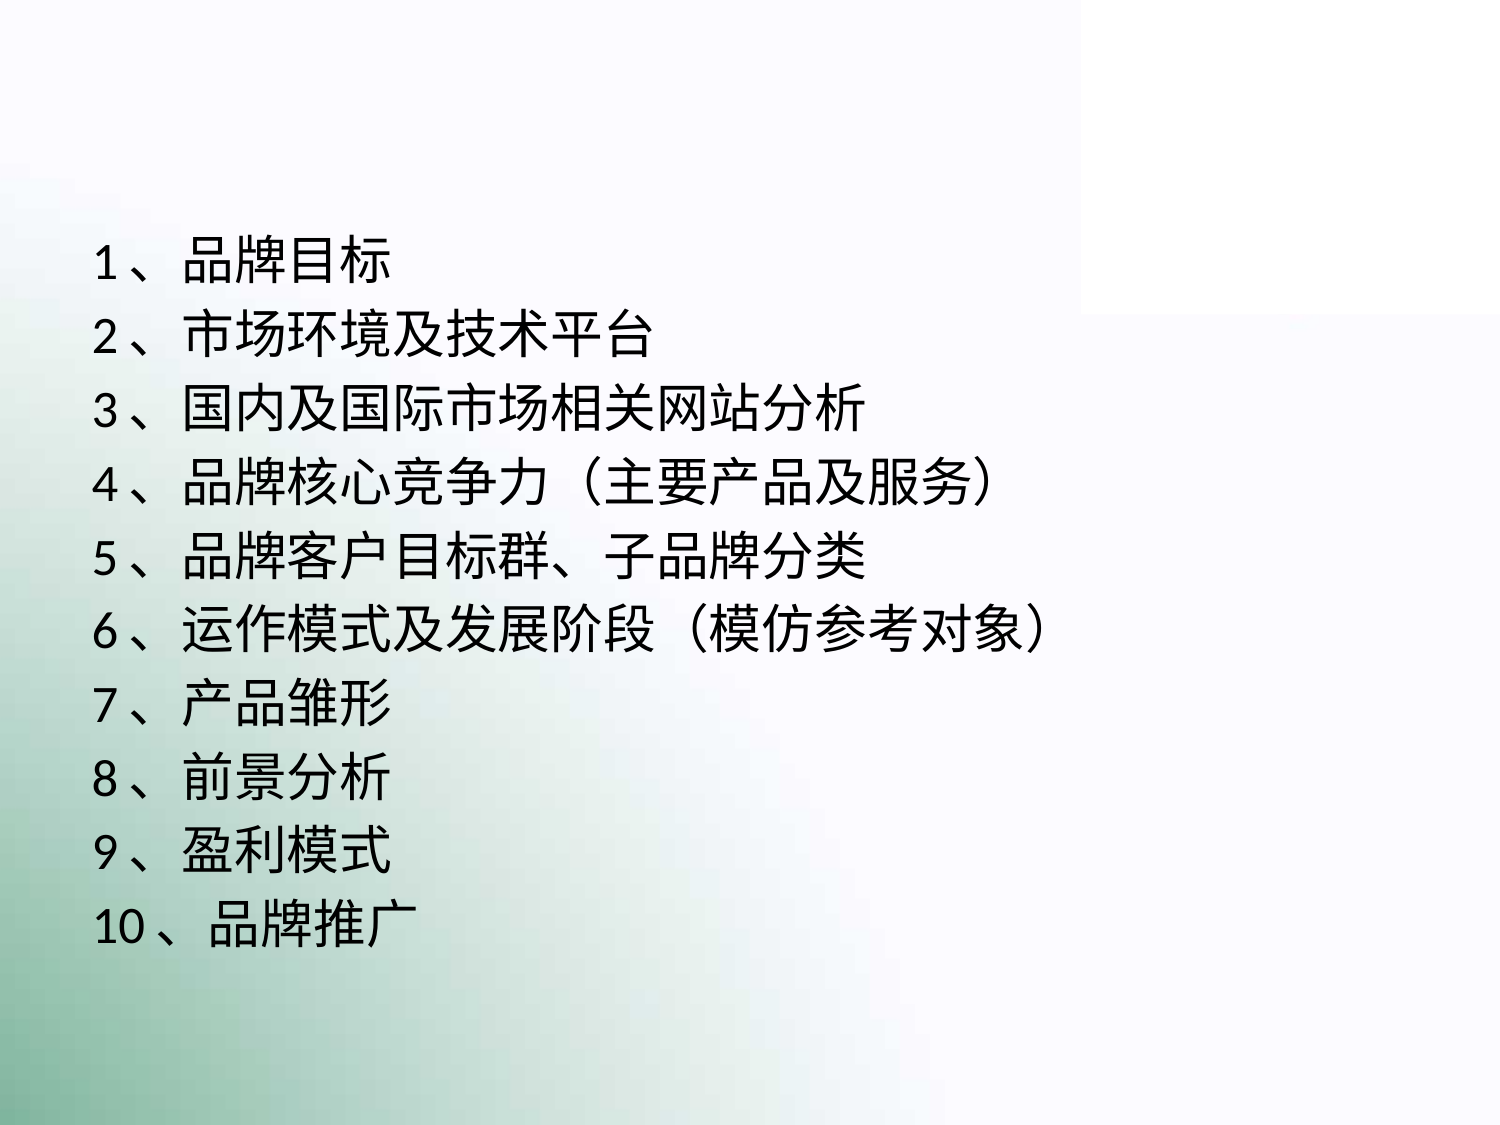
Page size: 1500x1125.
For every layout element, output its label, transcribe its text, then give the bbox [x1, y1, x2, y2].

list 1、品牌目标 2、市场环境及技术平台 3、国内及国际市场相关网站分析 4、品牌核心竞争力（主要产品及服务） 5、品牌客户目标群、子品牌分类 6、运作模式及发展阶段（模仿参考对象） 7、产品雏形 8、前景分析 9、盈利模式 10、品牌推广 [76, 219, 1427, 963]
picture [0, 0, 1500, 1125]
